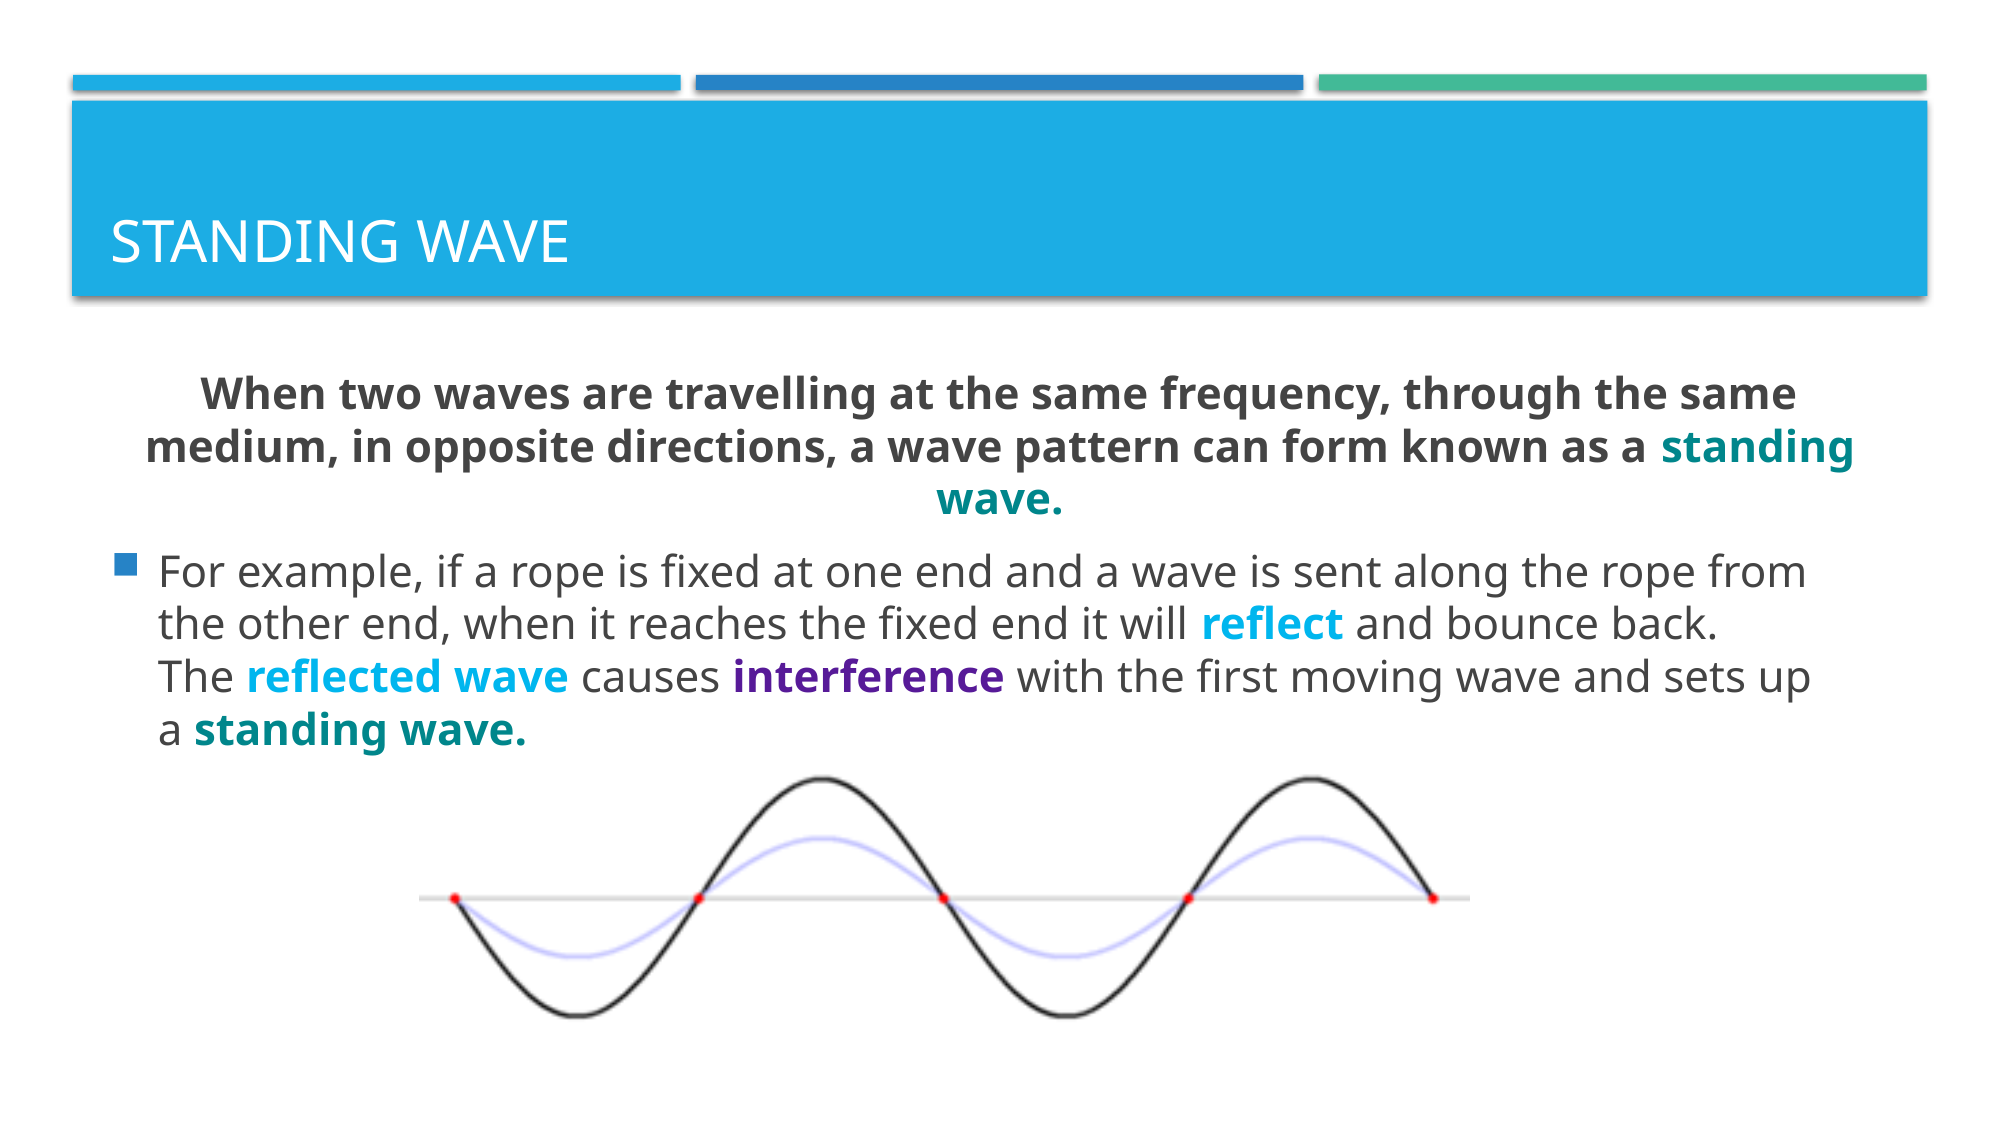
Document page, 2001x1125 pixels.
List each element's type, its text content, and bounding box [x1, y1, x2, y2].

title Standing wave [95, 115, 1905, 282]
list When two waves are travelling at the same frequency, through the same medium, in opposite directions, a wave pattern can form known as a standing wave. For example, if a rope is fixed at one end and a wave is sent along the rope from the other end, when it reaches the fixed end it will reflect and bounce back. The reflected wave causes interference with the first moving wave and sets up a standing wave. [95, 357, 1905, 763]
picture [418, 761, 1471, 1036]
